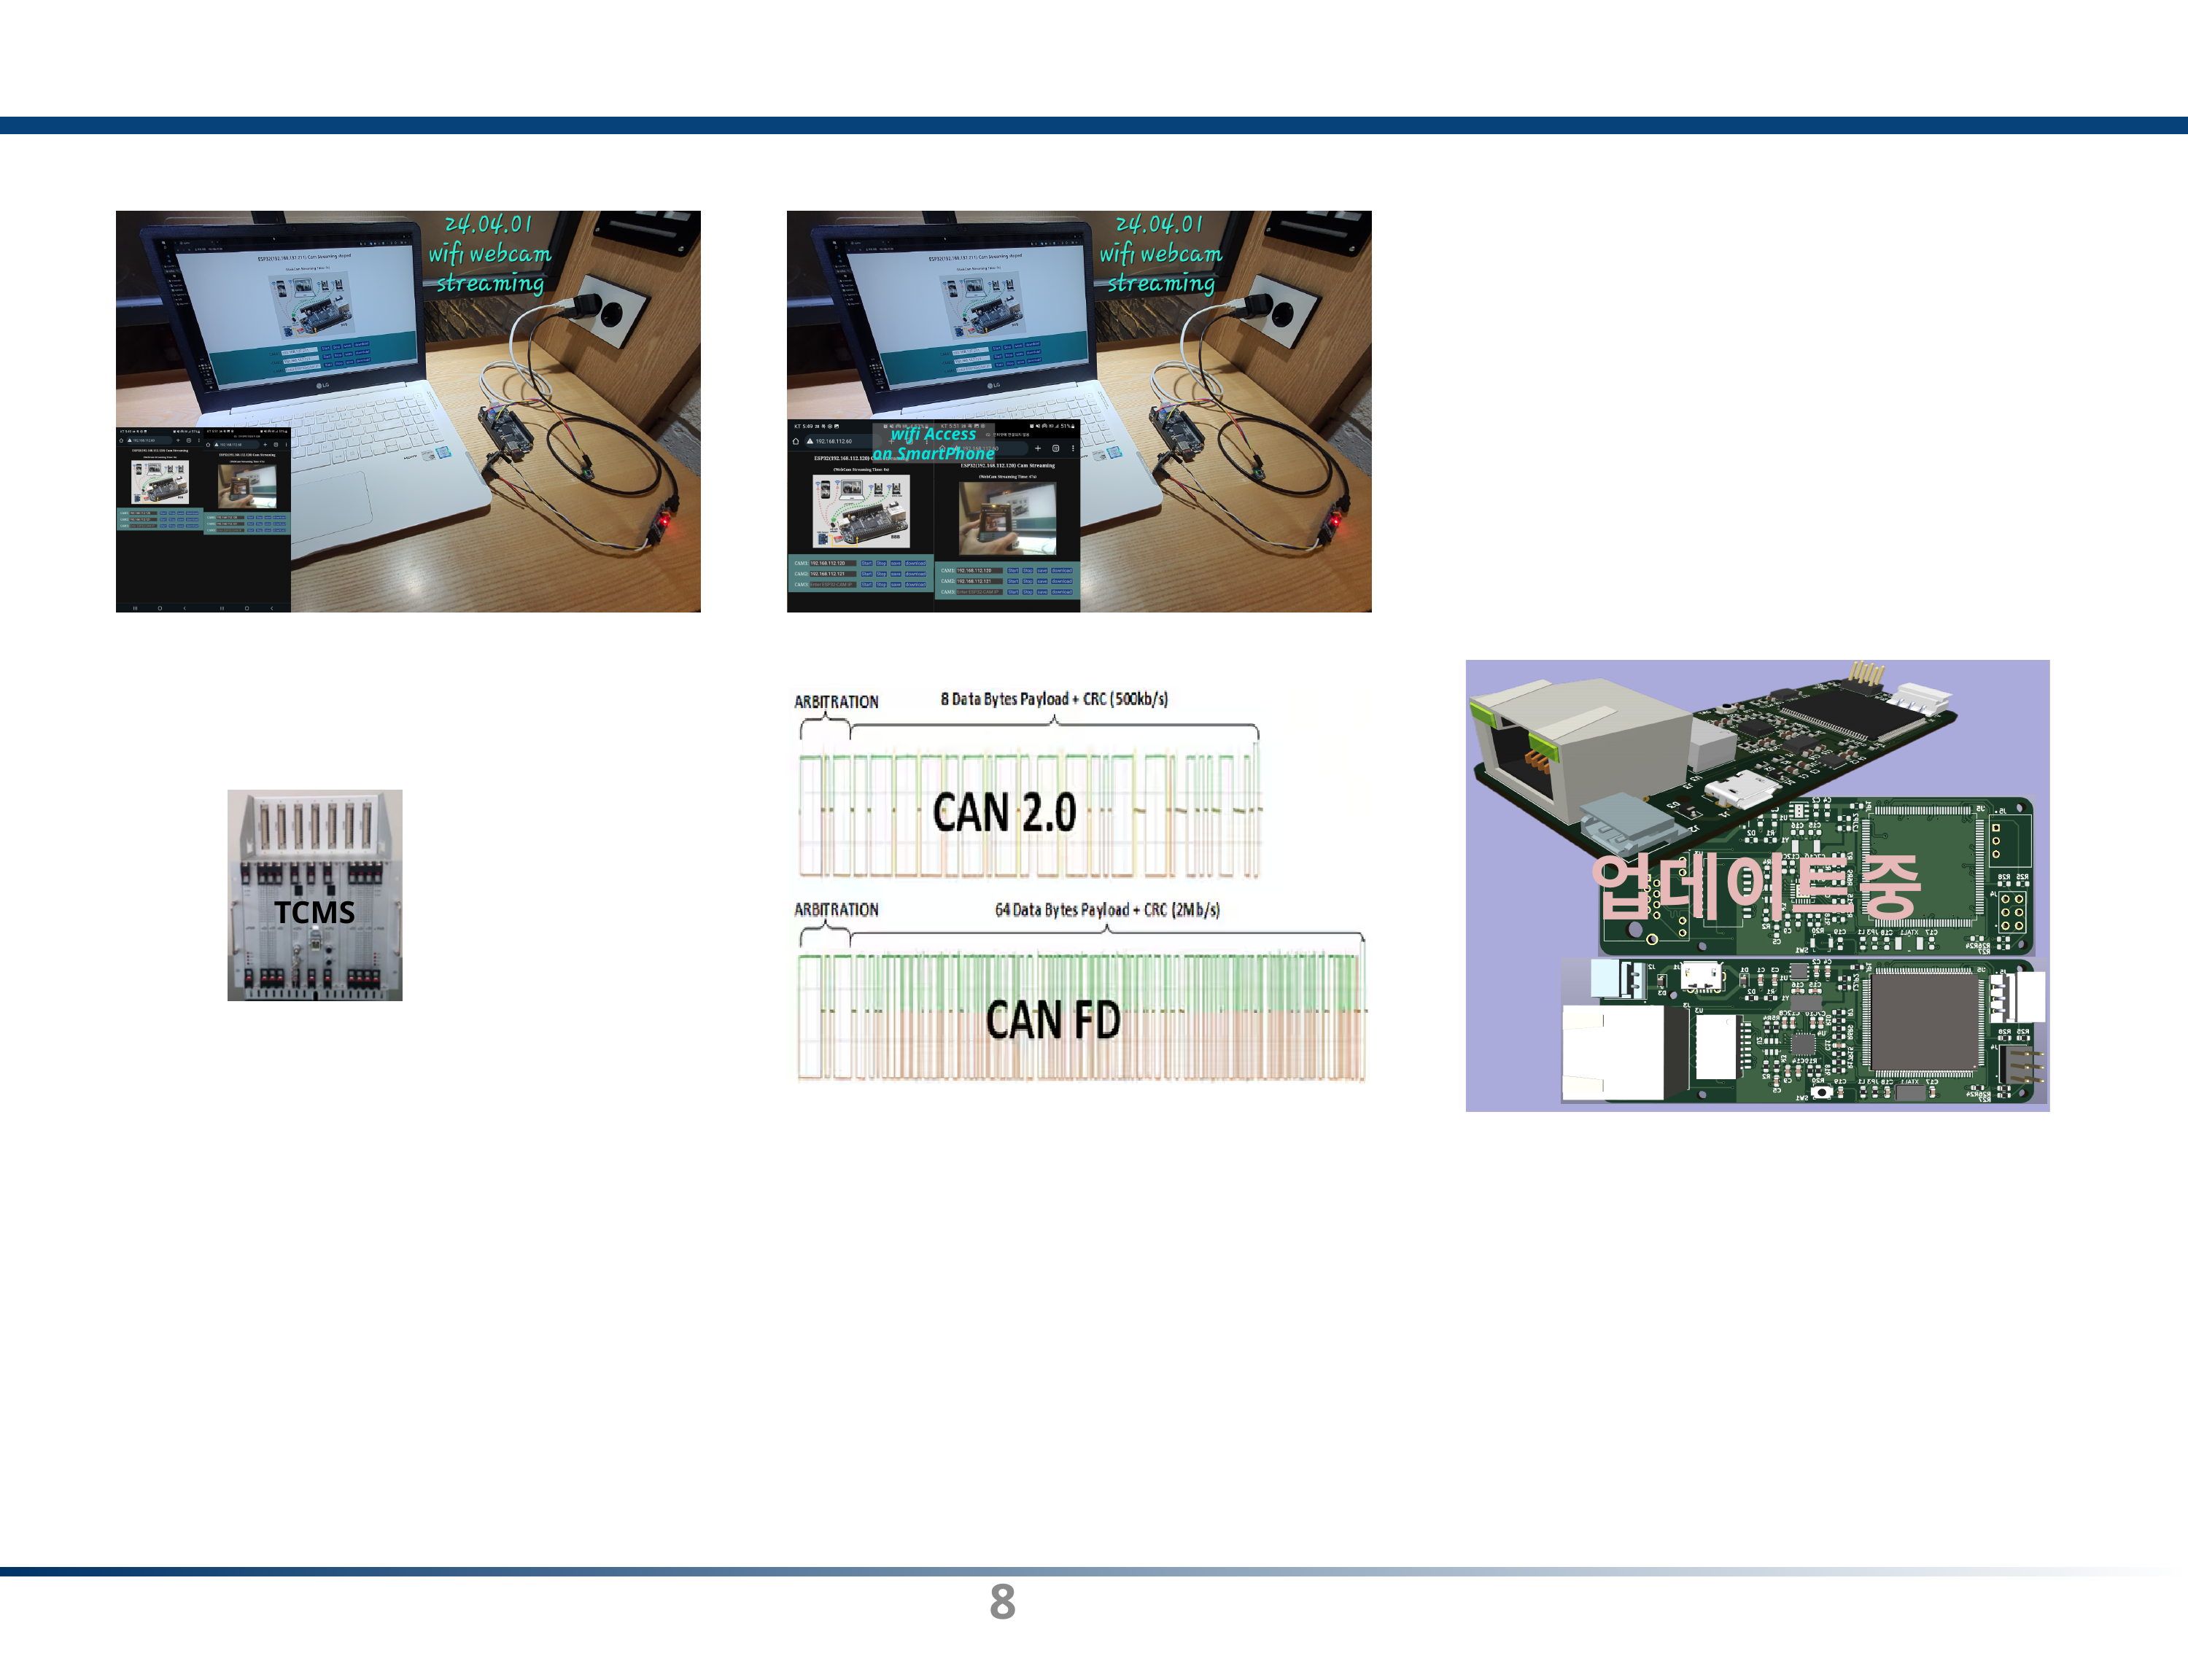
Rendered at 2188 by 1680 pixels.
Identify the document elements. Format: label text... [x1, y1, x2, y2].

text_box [116, 210, 701, 612]
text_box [1464, 658, 2050, 1112]
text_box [228, 790, 403, 1002]
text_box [787, 210, 1373, 612]
slide_number 8 [748, 1558, 1259, 1649]
picture [786, 684, 1370, 1086]
